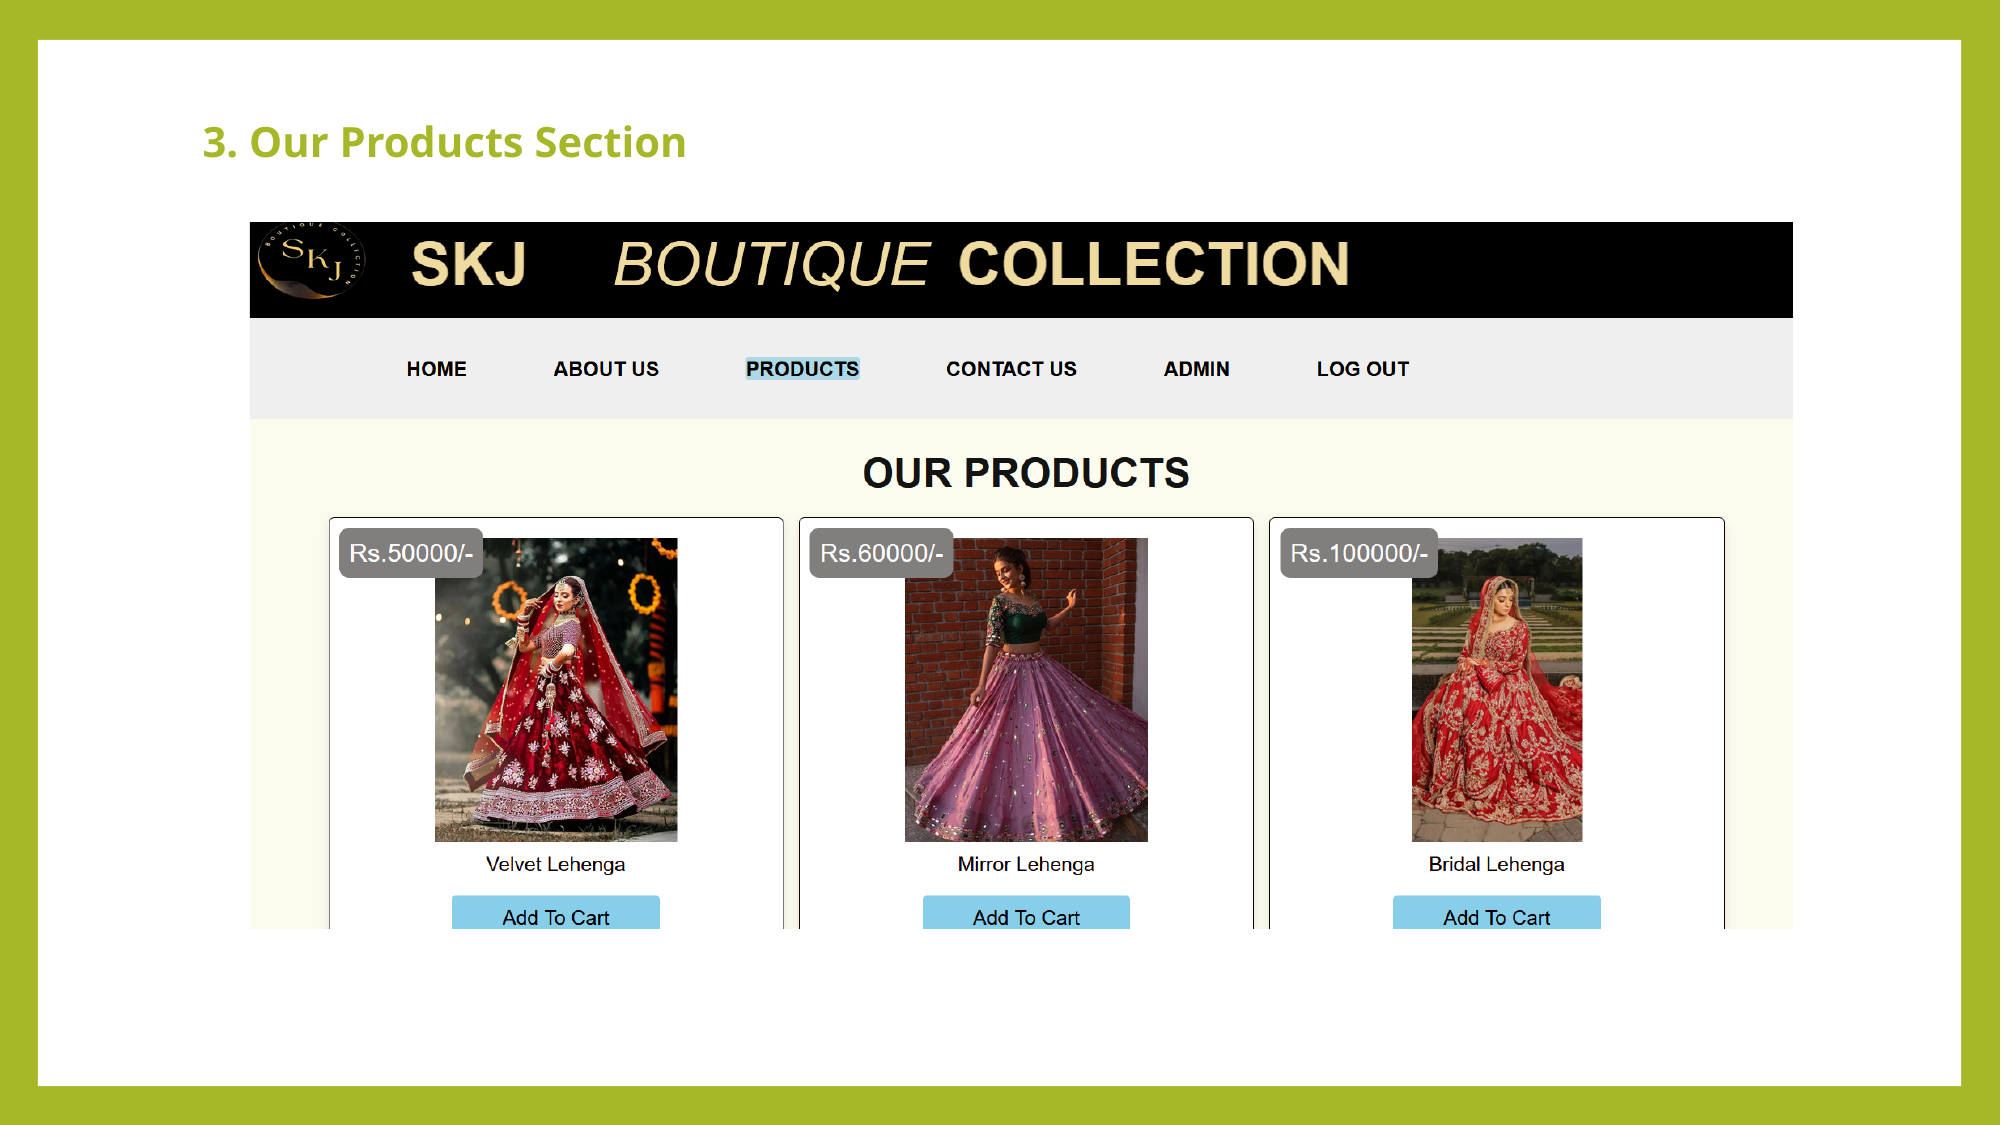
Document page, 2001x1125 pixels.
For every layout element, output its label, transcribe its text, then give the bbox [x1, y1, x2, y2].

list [249, 221, 1794, 929]
title 3. Our Products Section [187, 99, 1808, 189]
